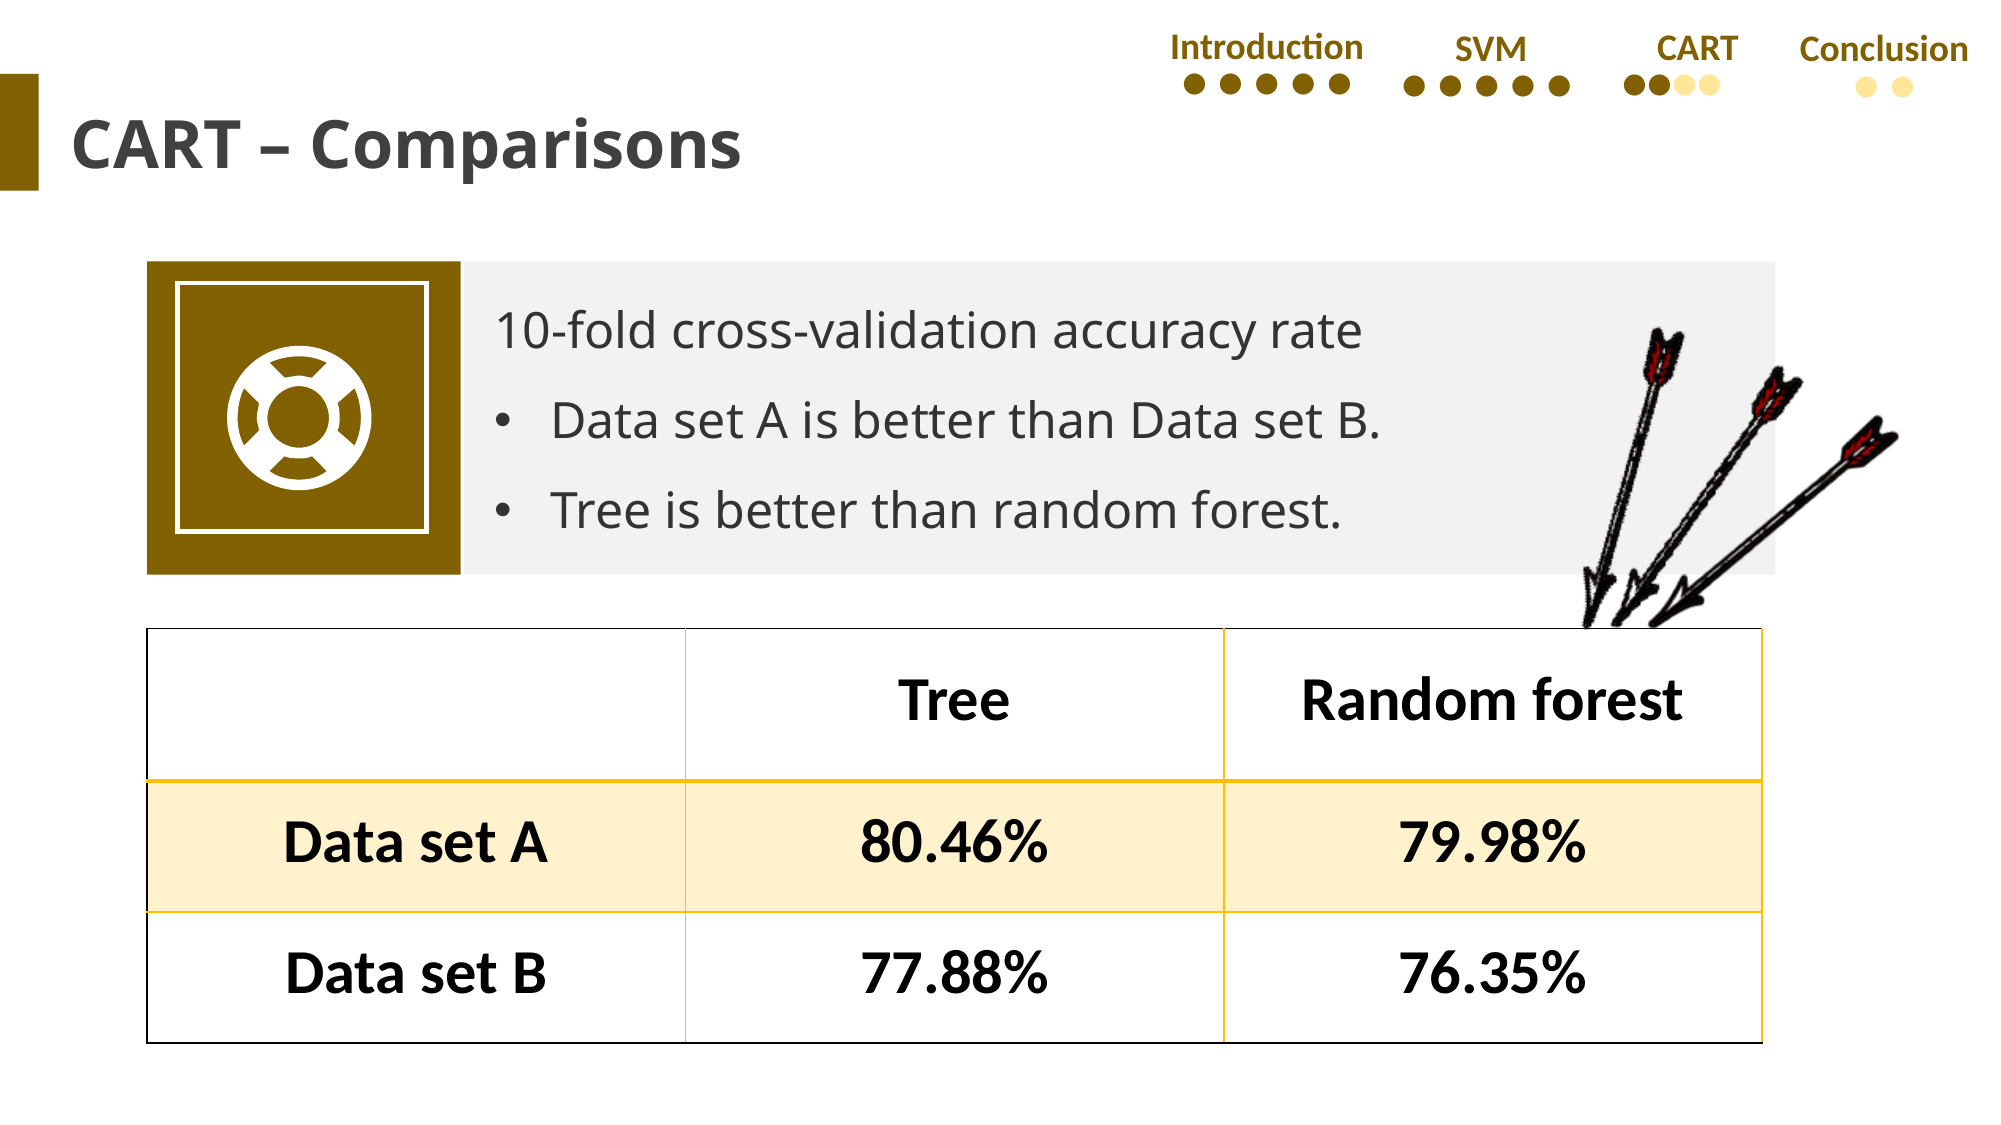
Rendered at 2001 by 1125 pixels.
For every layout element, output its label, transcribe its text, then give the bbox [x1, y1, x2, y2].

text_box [147, 261, 1776, 575]
table_header Tree [686, 629, 1223, 779]
table_header Random forest [1225, 629, 1761, 779]
table_cell Data set A [148, 783, 685, 911]
table_cell Data set B [148, 913, 685, 1042]
picture [1471, 316, 1945, 696]
table_cell 77.88% [686, 913, 1223, 1042]
table_cell 79.98% [1225, 783, 1761, 911]
chart [446, 256, 731, 559]
text_box CART – Comparisons [55, 94, 890, 190]
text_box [1143, 17, 1996, 123]
table_cell 76.35% [1225, 913, 1761, 1042]
table_cell 80.46% [686, 783, 1223, 911]
text_box [0, 73, 40, 192]
table_header [148, 629, 685, 779]
